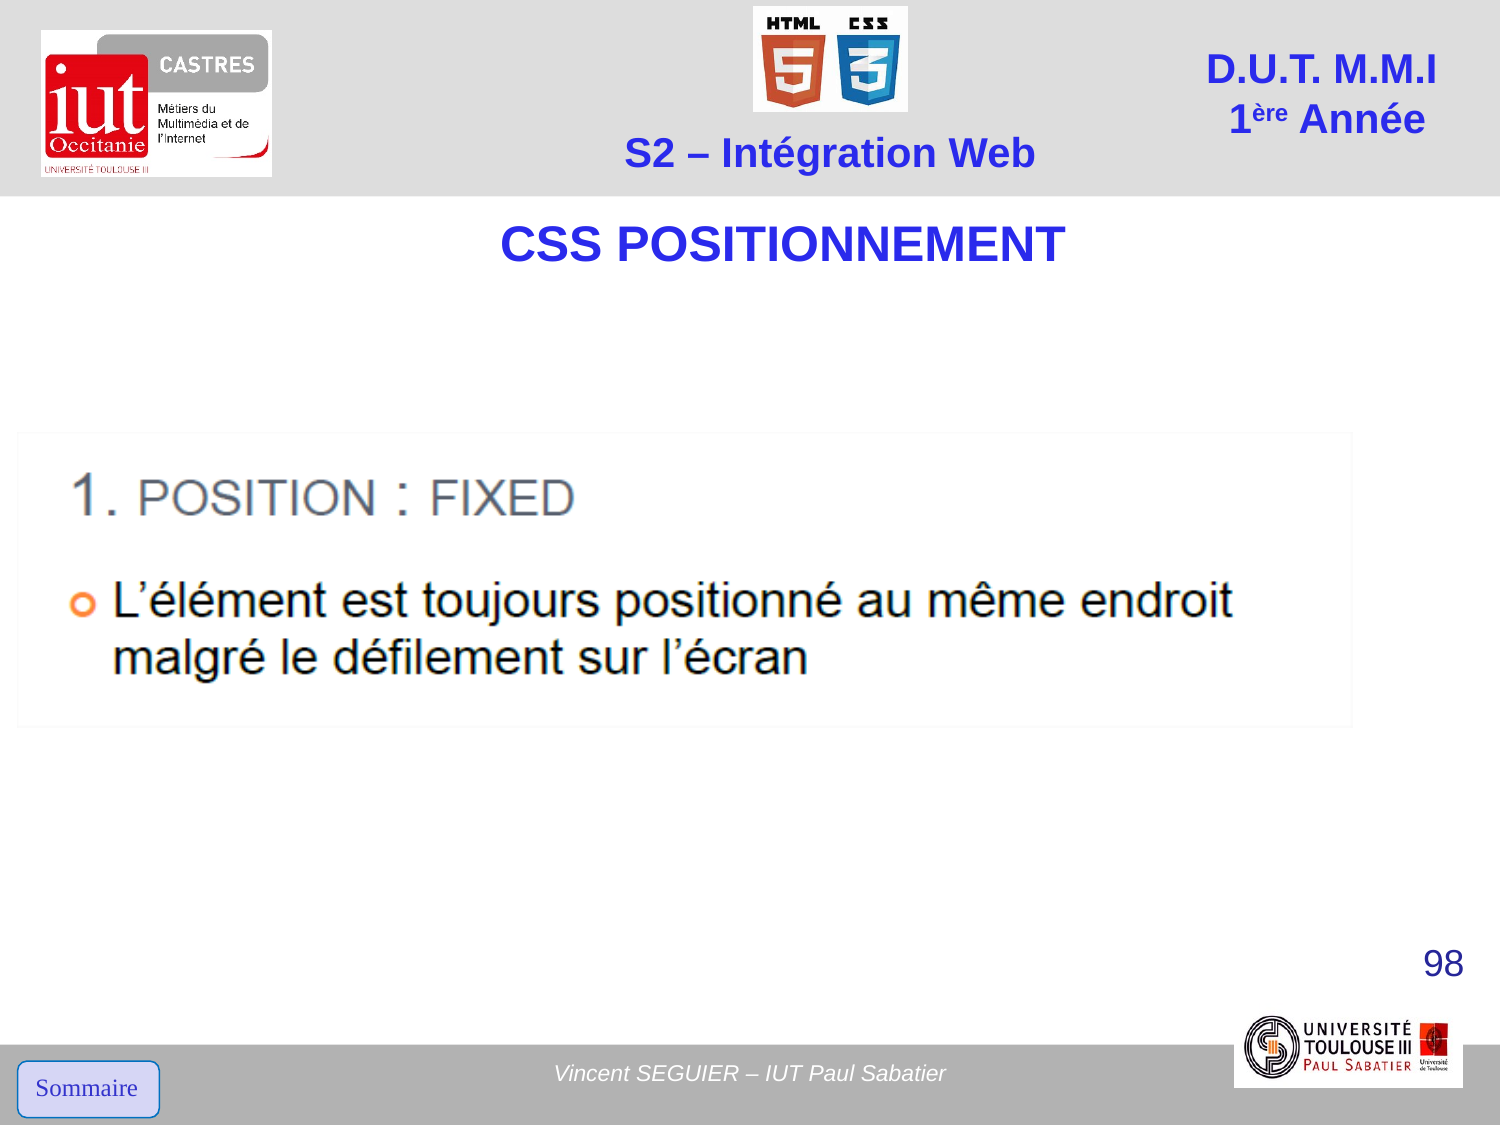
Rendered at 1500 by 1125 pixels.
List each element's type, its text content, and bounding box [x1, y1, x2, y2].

picture [753, 6, 908, 112]
picture [1234, 1003, 1463, 1088]
picture [41, 30, 272, 177]
text_box 98 [1316, 884, 1500, 1039]
text_box Vincent SEGUIER – IUT Paul Sabatier [512, 1042, 988, 1103]
picture [17, 432, 1353, 728]
text_box CSS POSITIONNEMENT [484, 204, 1082, 279]
